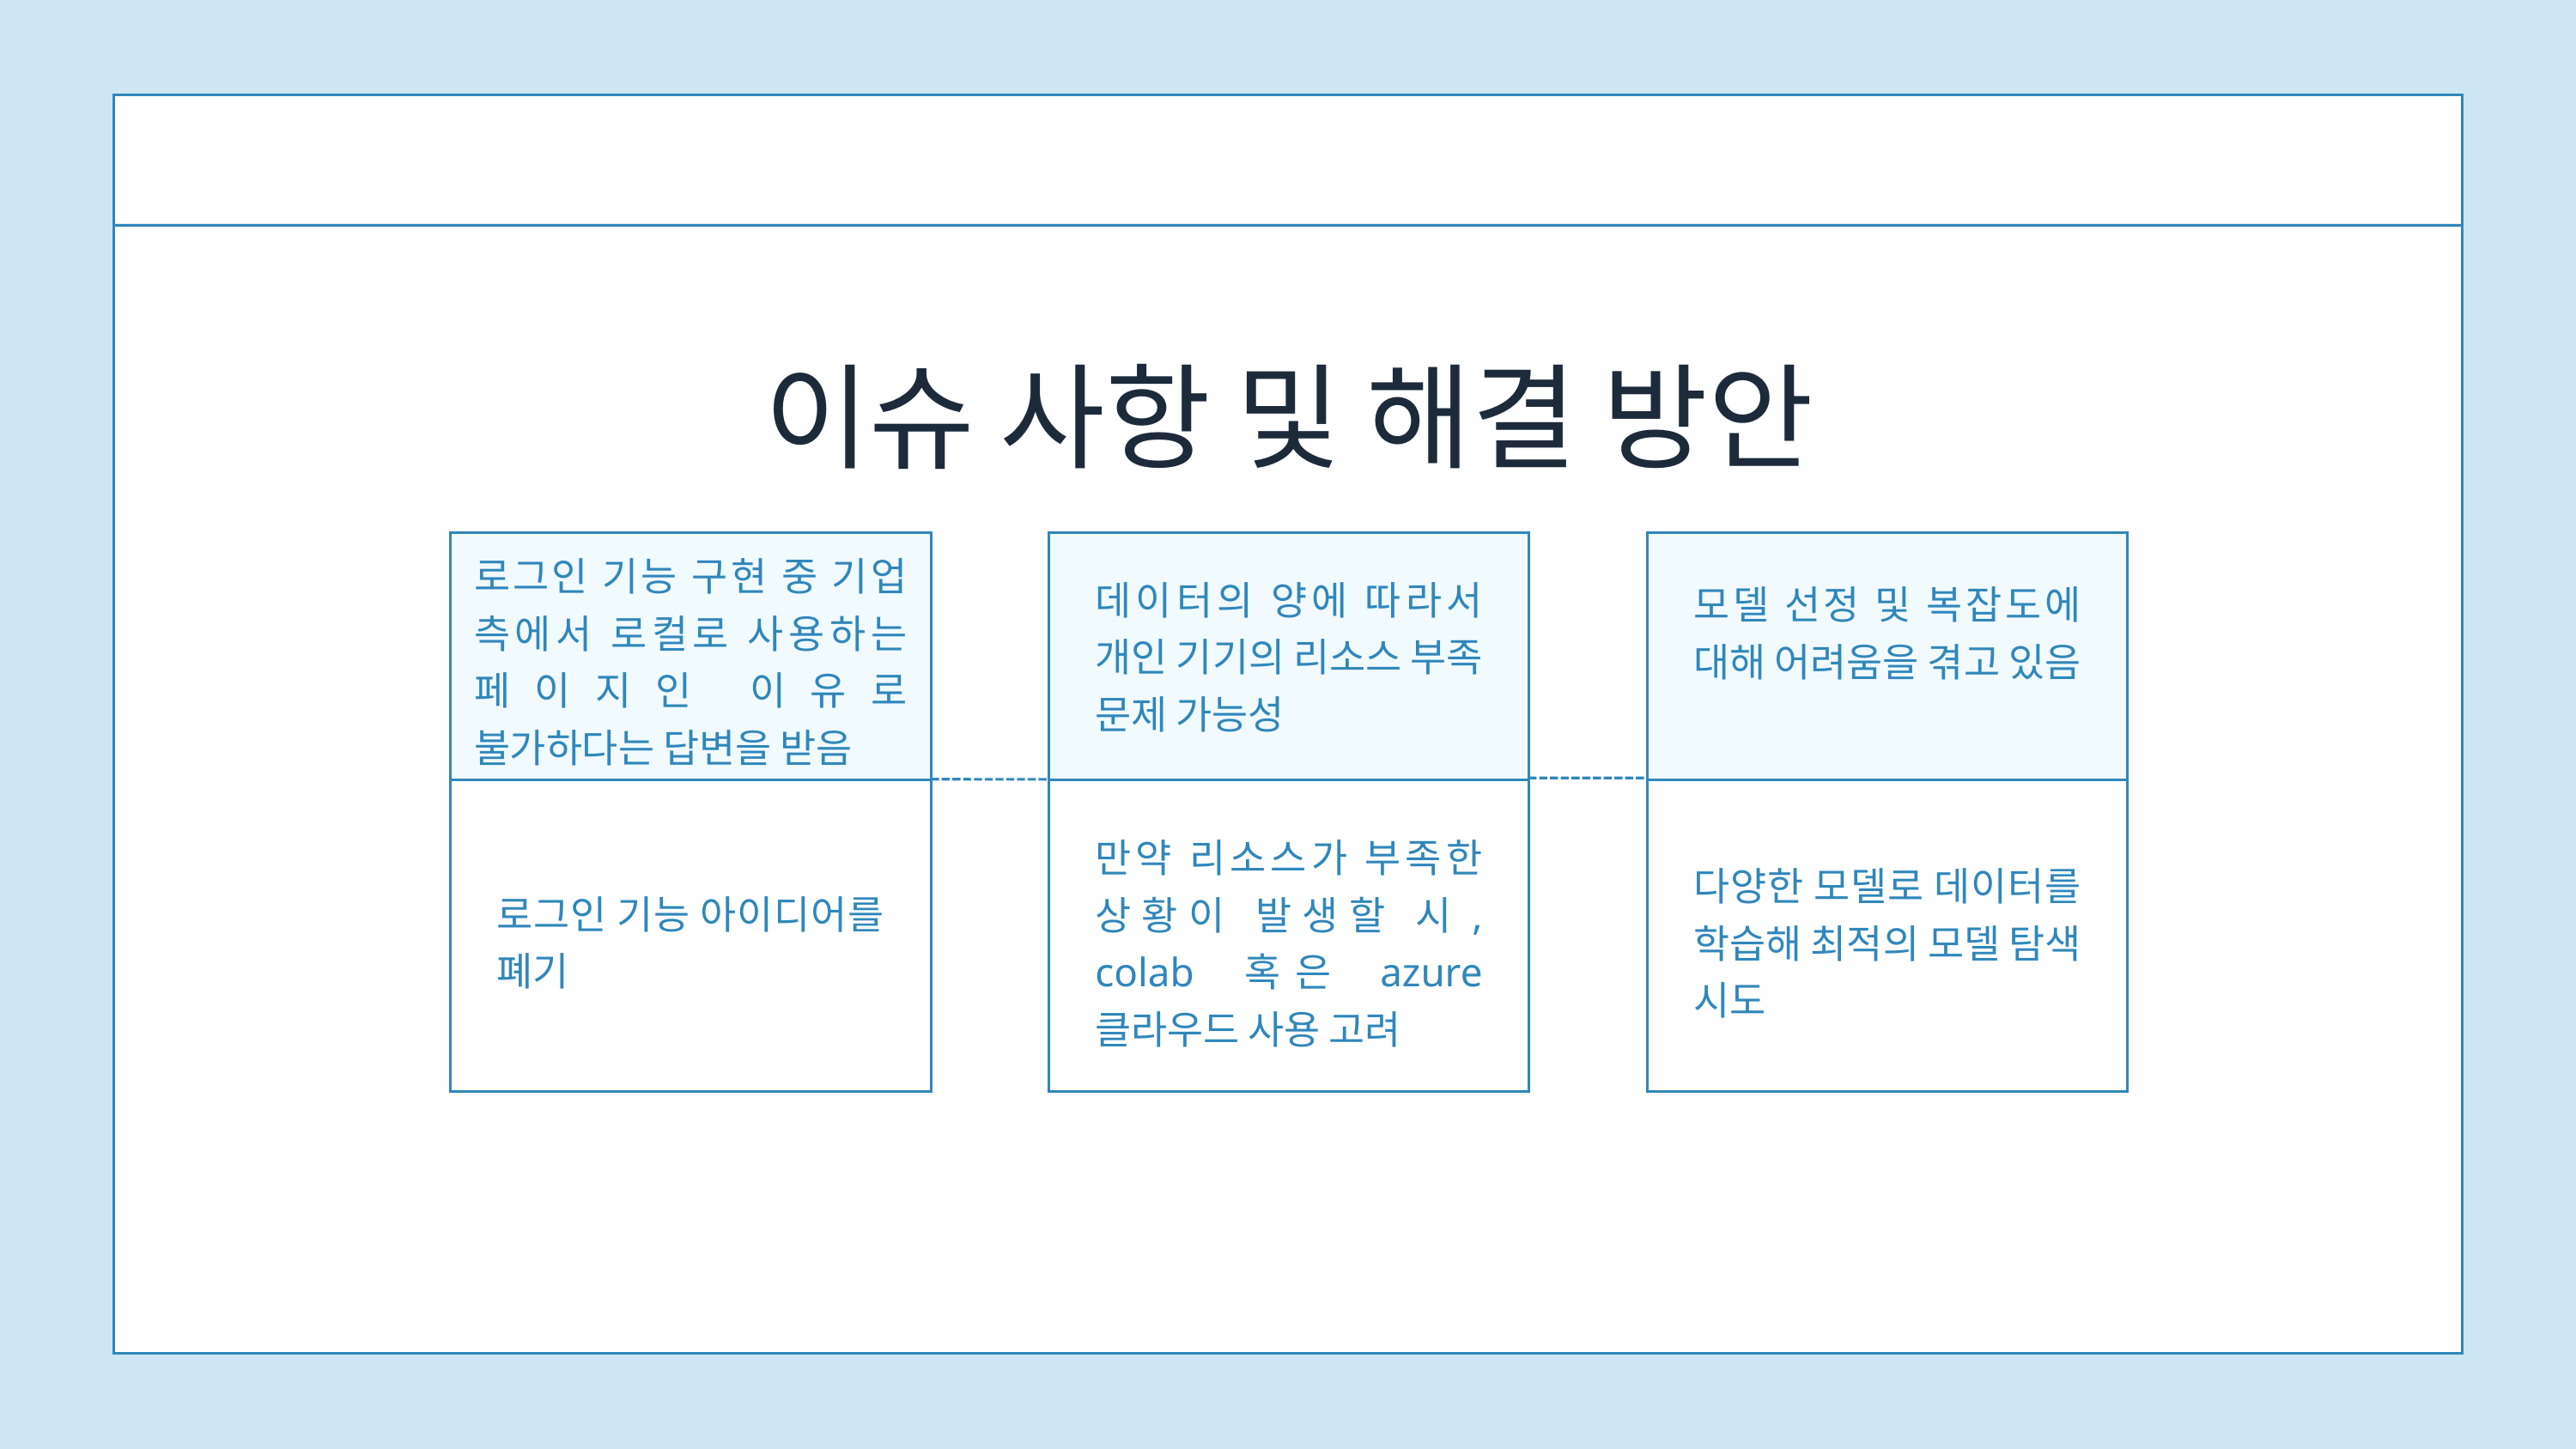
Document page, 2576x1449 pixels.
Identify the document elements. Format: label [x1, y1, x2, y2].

text_box [1646, 532, 2128, 780]
text_box [1646, 785, 2128, 1092]
text_box [113, 94, 2463, 1354]
text_box [450, 785, 932, 1092]
text_box [1048, 785, 1529, 1092]
text_box [450, 532, 932, 780]
text_box [1048, 532, 1529, 780]
